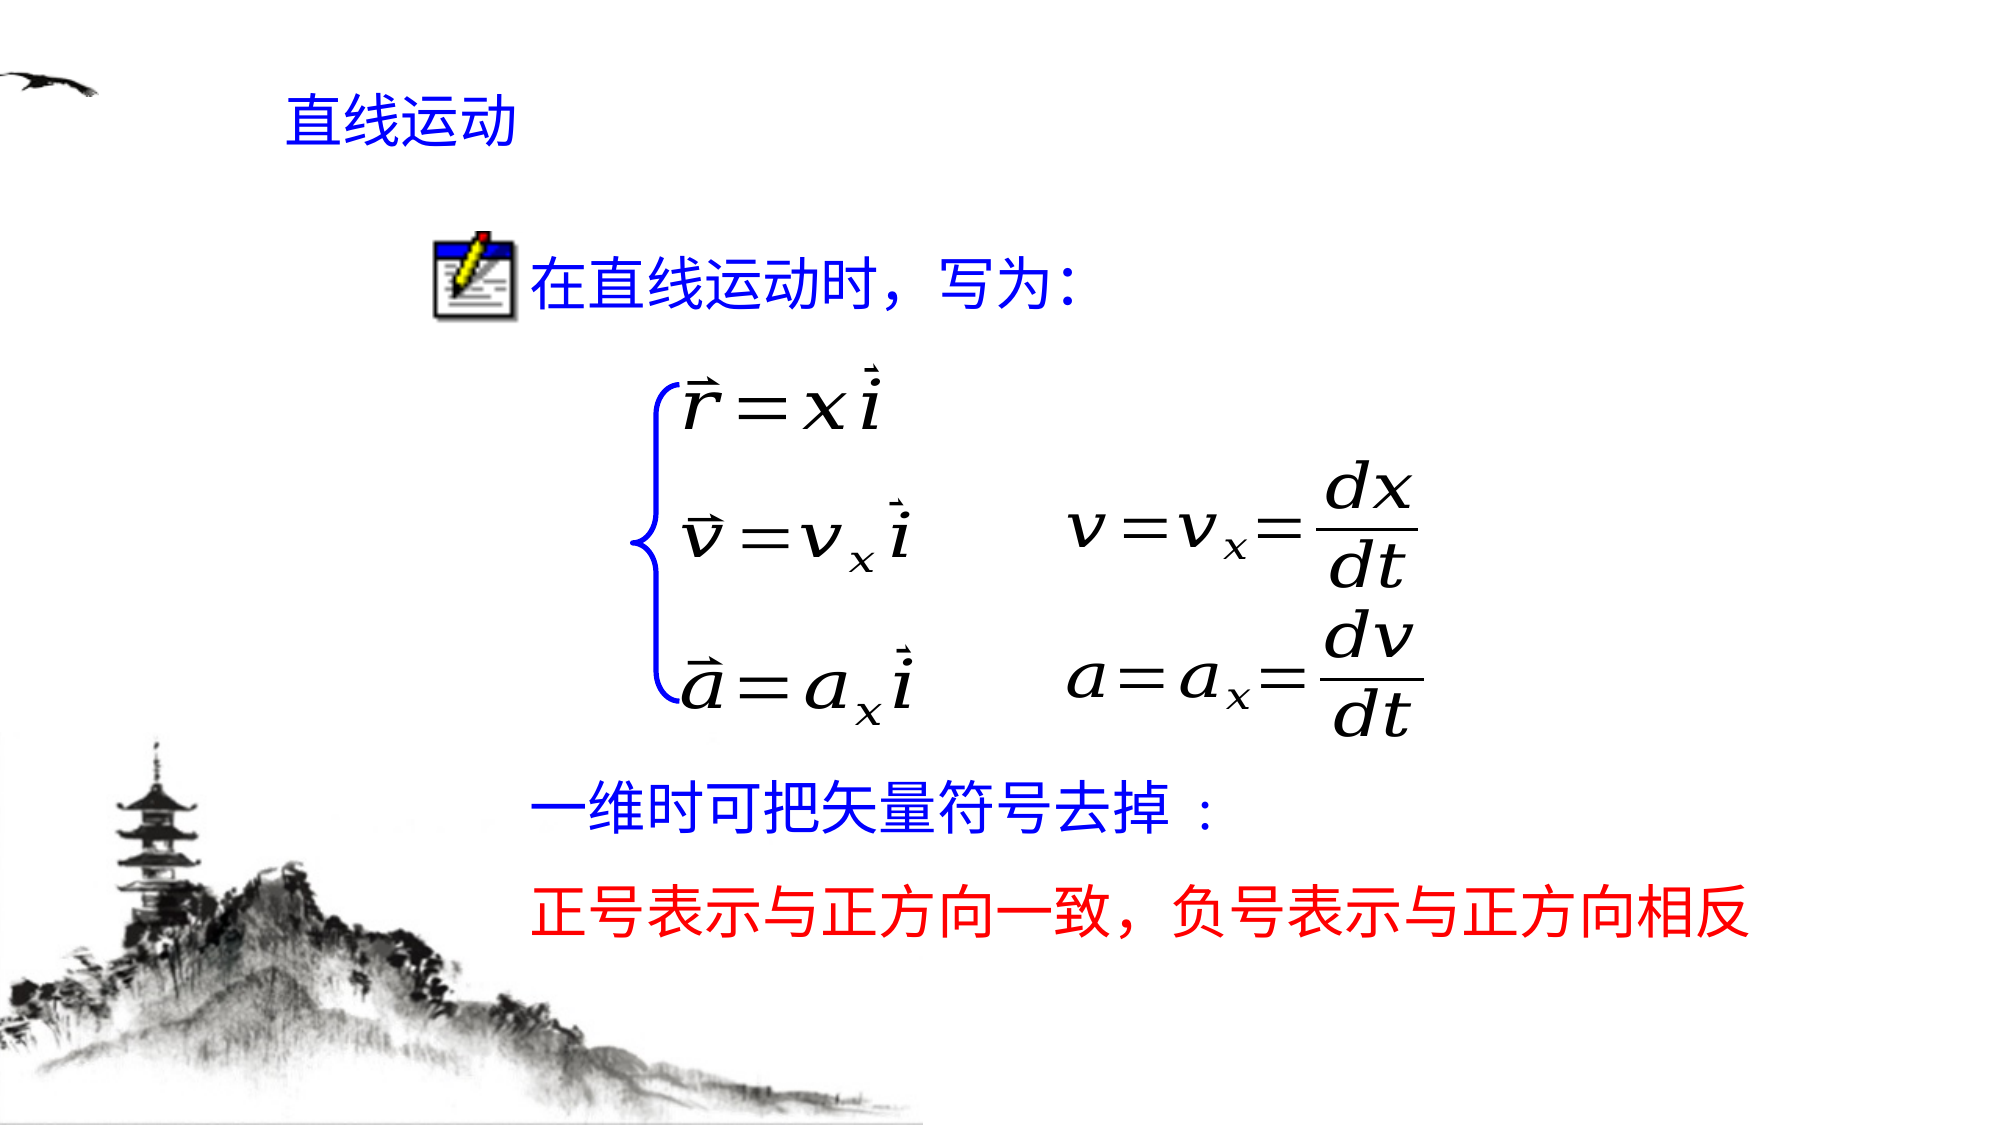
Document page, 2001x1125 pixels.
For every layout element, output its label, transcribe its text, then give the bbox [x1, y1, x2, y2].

text_box 在直线运动时，写为： [523, 240, 1389, 325]
picture [431, 231, 523, 327]
text_box [632, 384, 680, 702]
text_box 一维时可把矢量符号去掉 : [514, 764, 1553, 849]
text_box 正号表示与正方向一致，负号表示与正方向相反 [514, 867, 1853, 953]
picture [0, 3, 99, 97]
picture [0, 732, 923, 1125]
text_box 直线运动 [269, 77, 1217, 162]
